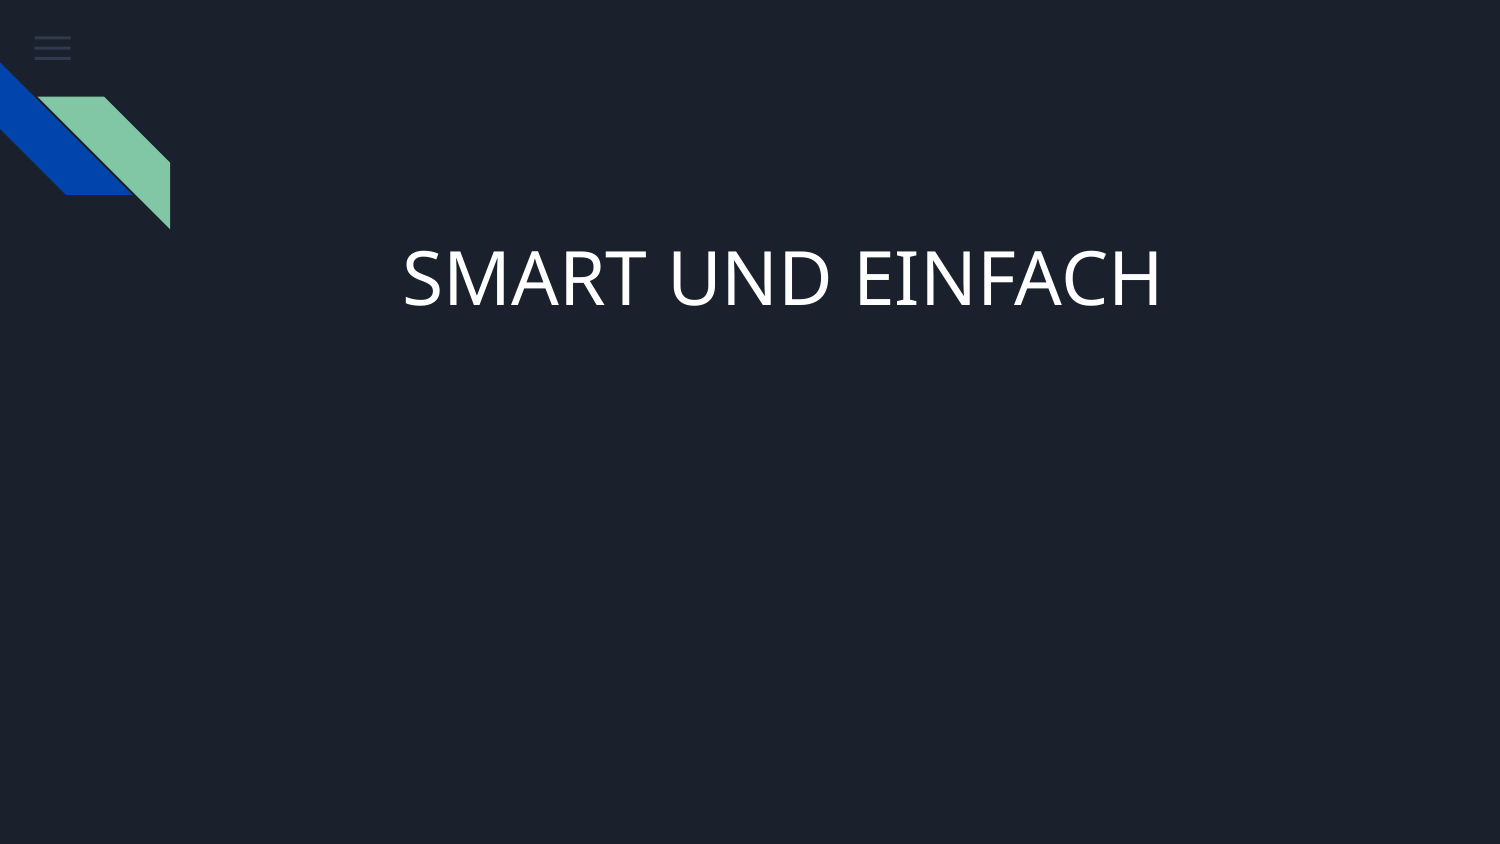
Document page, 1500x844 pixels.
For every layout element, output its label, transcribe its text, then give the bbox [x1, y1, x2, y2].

title SMART UND EINFACH [205, 215, 1361, 365]
